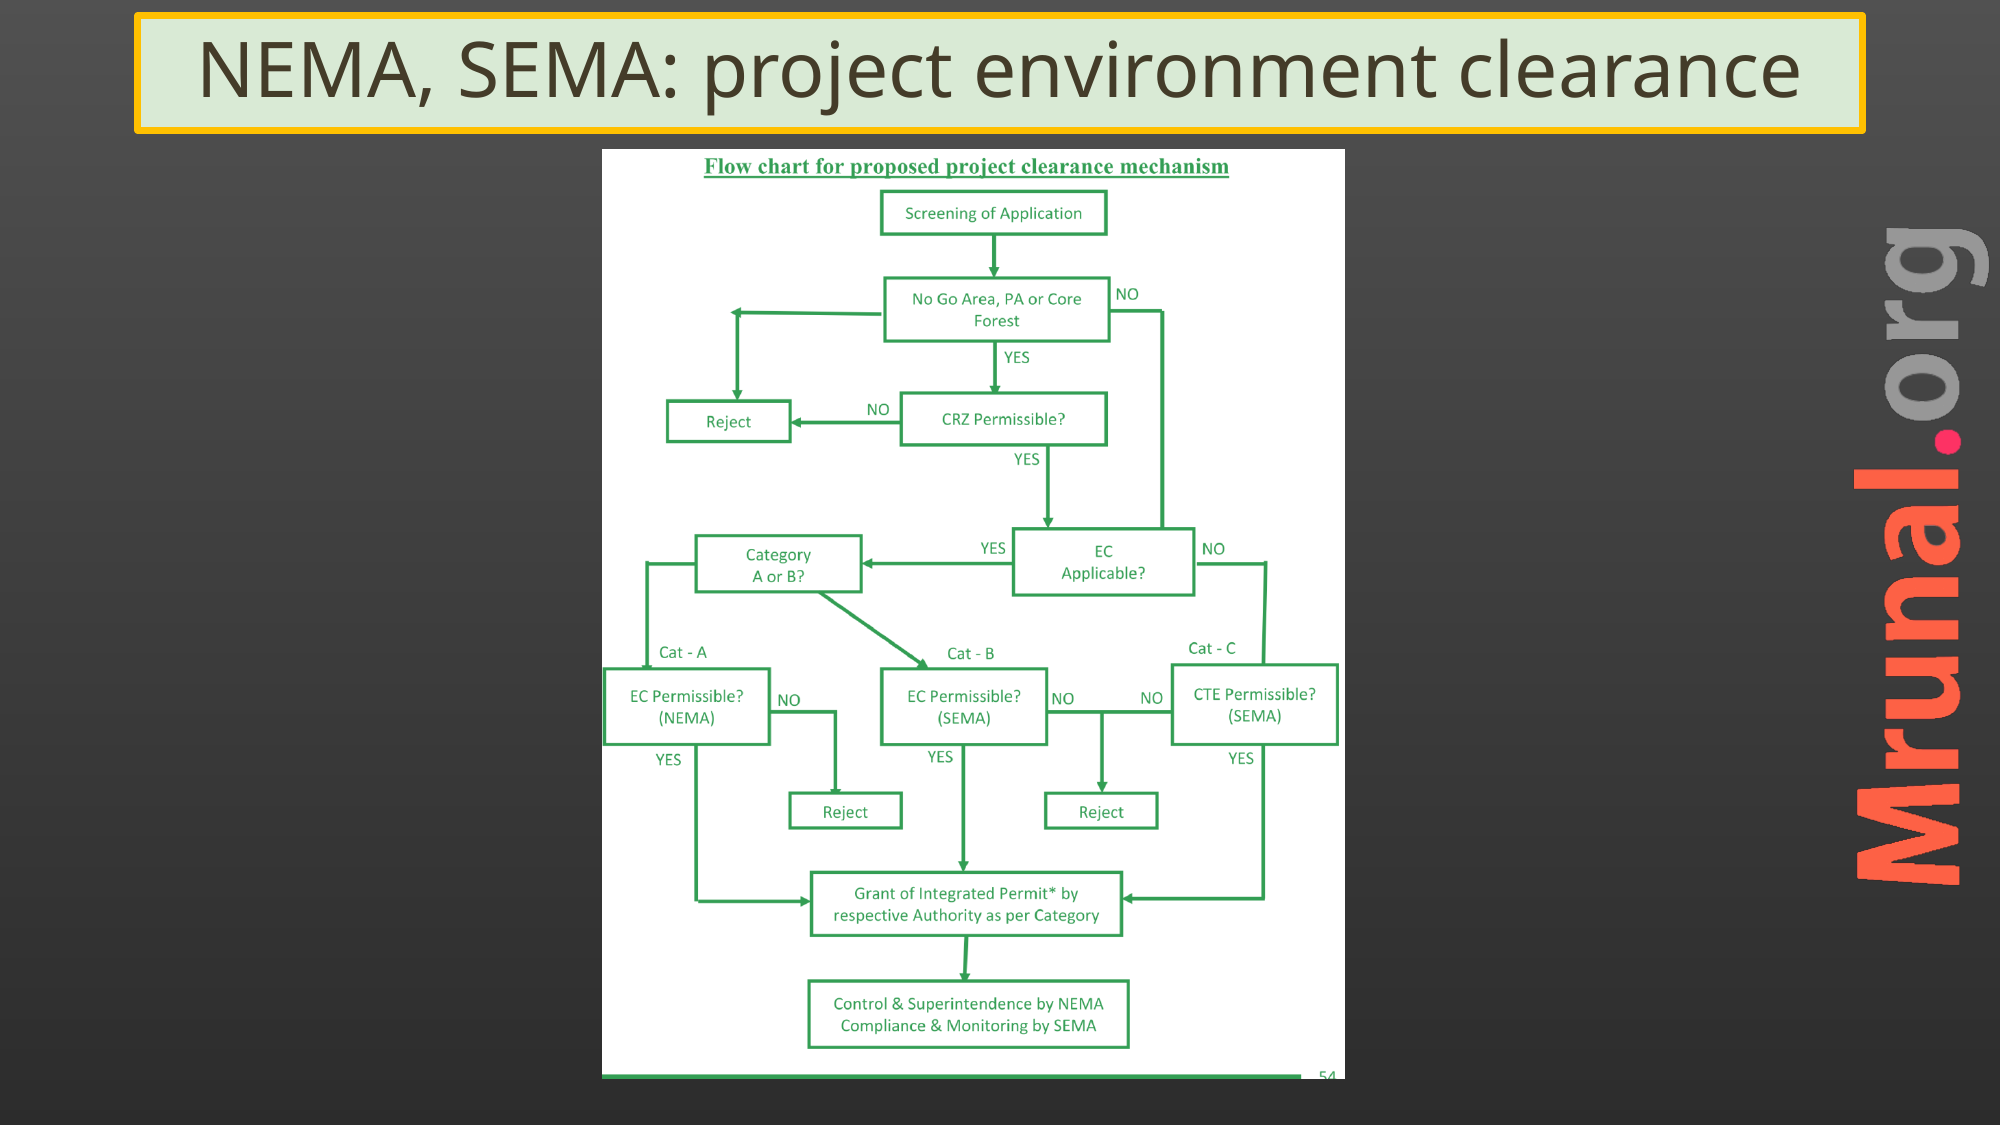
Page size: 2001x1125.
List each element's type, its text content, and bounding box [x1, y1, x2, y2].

title NEMA, SEMA: project environment clearance [134, 12, 1866, 134]
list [602, 149, 1346, 1079]
picture [1832, 223, 2000, 894]
